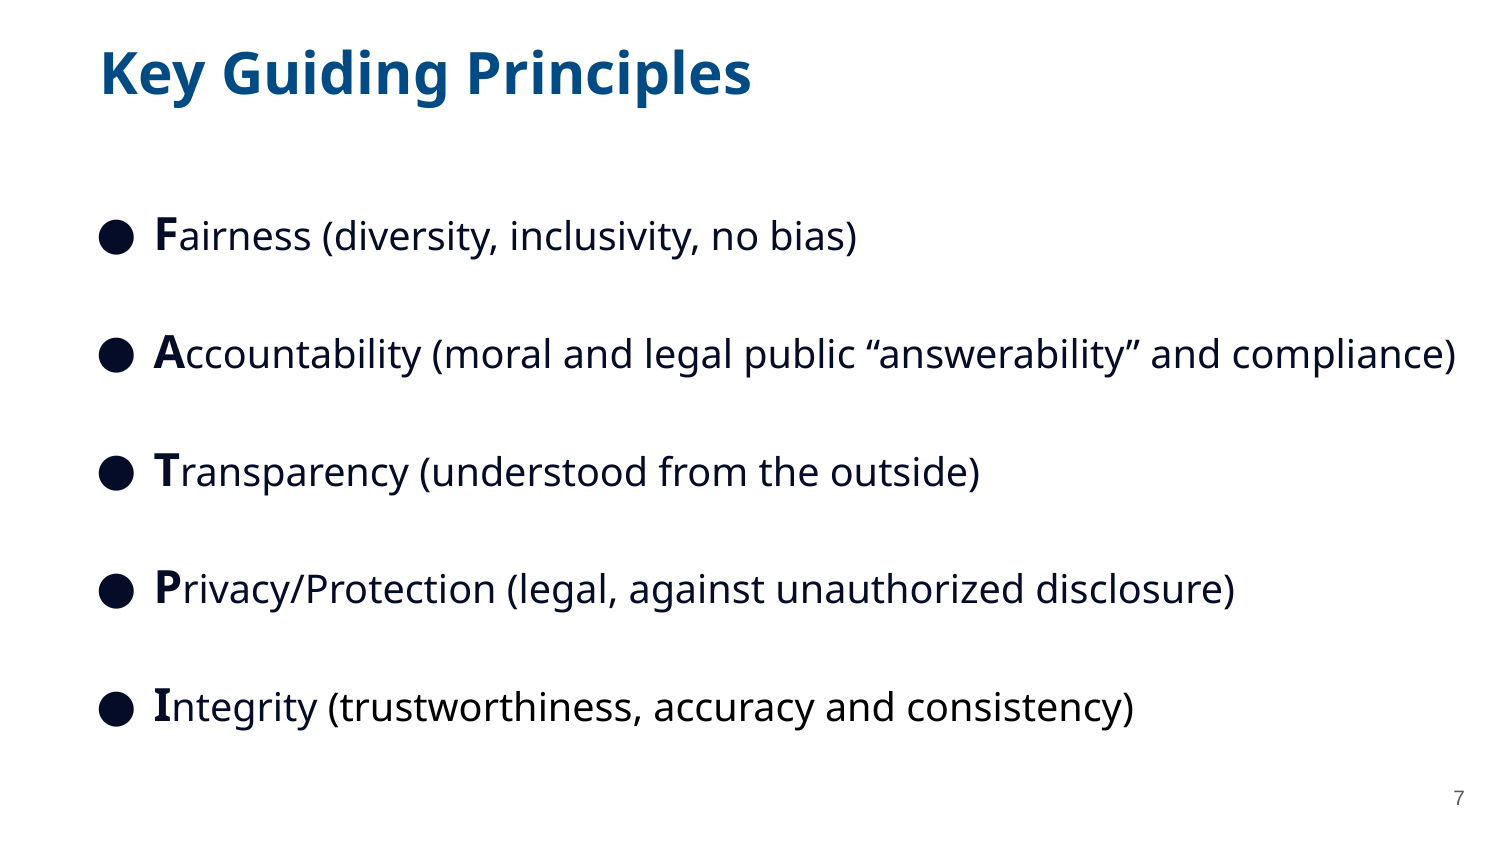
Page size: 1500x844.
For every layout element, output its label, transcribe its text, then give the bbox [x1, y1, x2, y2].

title Key Guiding Principles [84, 29, 1438, 124]
slide_number ‹#› [1389, 764, 1480, 830]
text_box Fairness (diversity, inclusivity, no bias) Accountability (moral and legal public “answerability” and compliance) Transparency (understood from the outside) Privacy/Protection (legal, against unauthorized disclosure) Integrity (trustworthiness, accuracy and consistency) [63, 181, 1493, 746]
